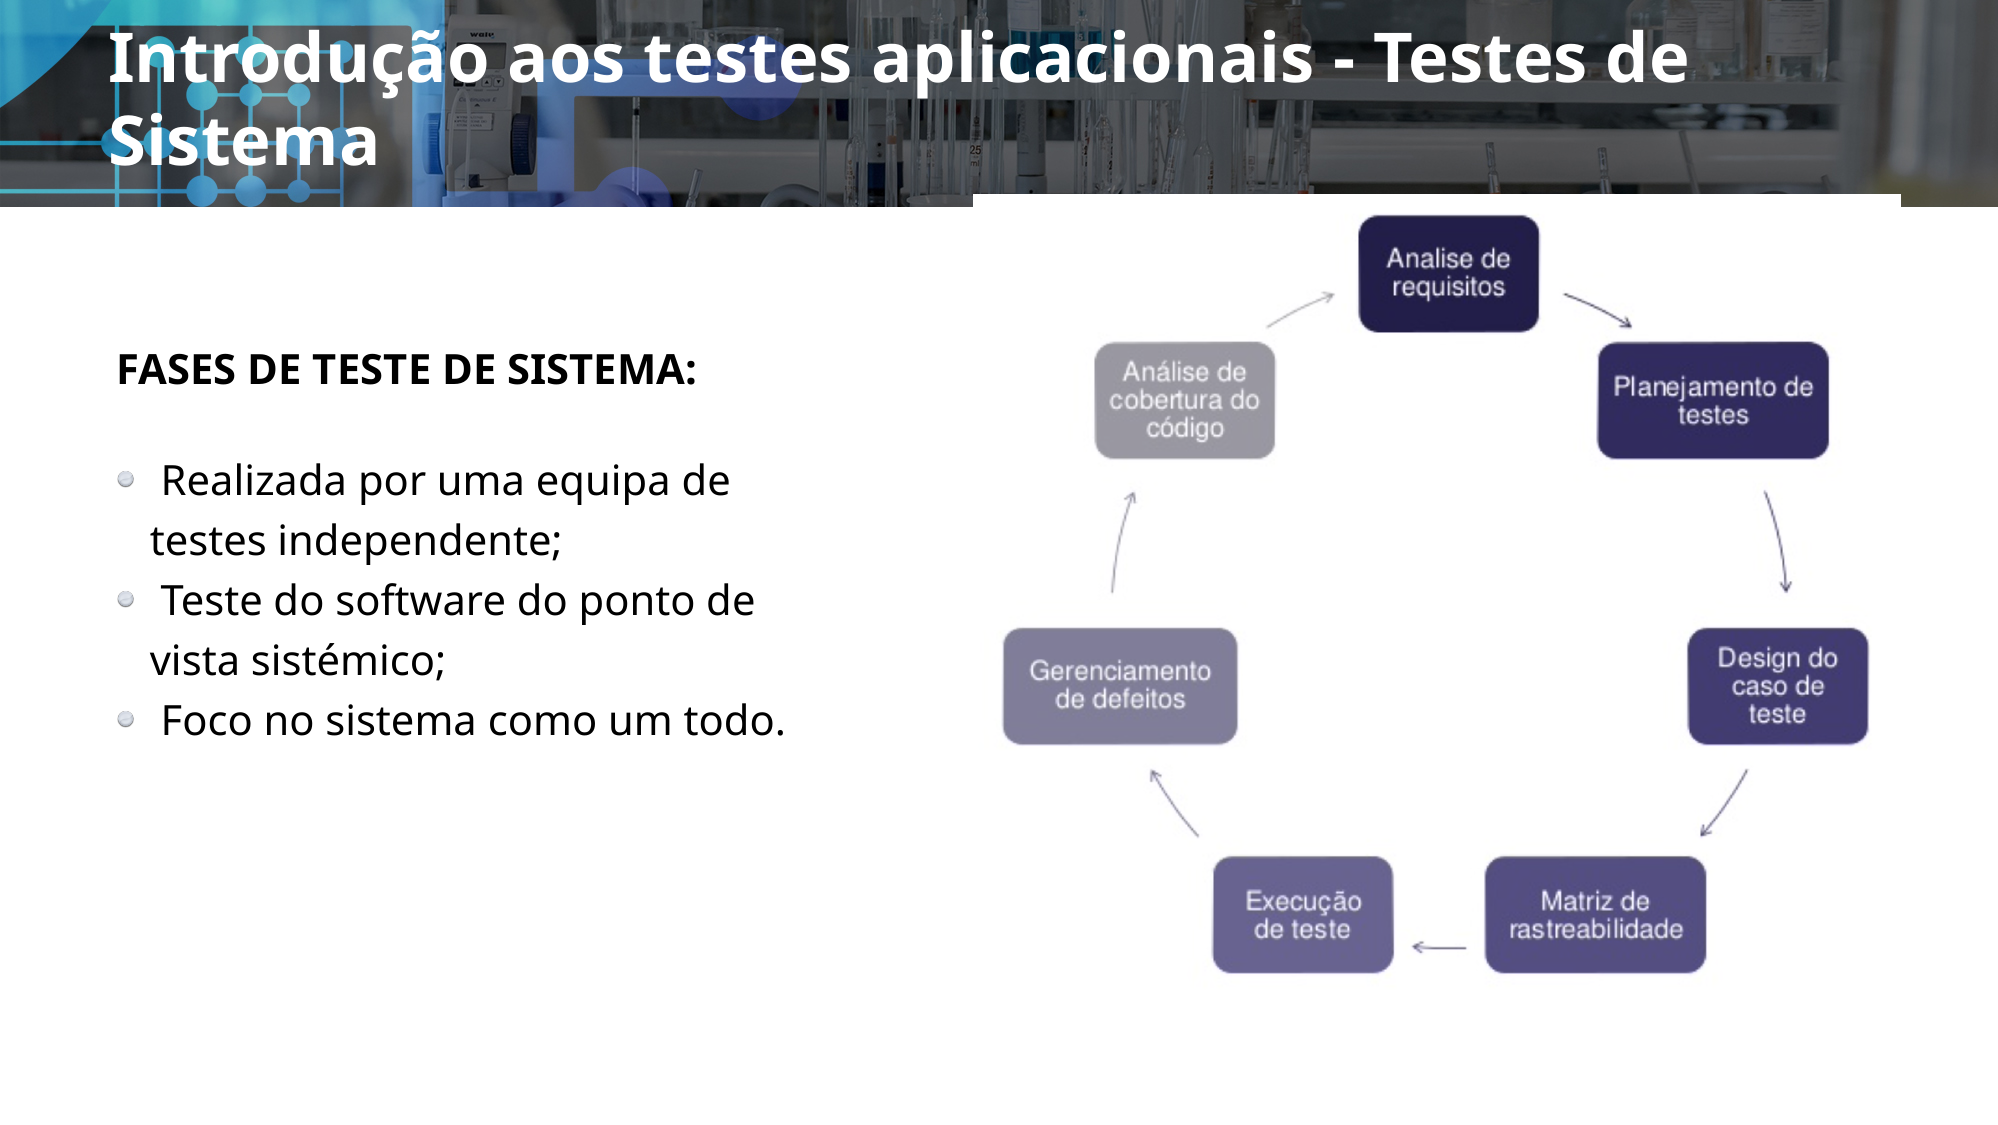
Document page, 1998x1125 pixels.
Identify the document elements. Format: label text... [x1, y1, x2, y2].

text_box FASES DE TESTE DE SISTEMA: Realizada por uma equipa de testes independente; Teste do software do ponto de vista sistémico; Foco no sistema como um todo. [109, 335, 837, 901]
title Introdução aos testes aplicacionais - Testes de Sistema [99, 30, 1901, 163]
picture [0, 0, 1998, 1125]
